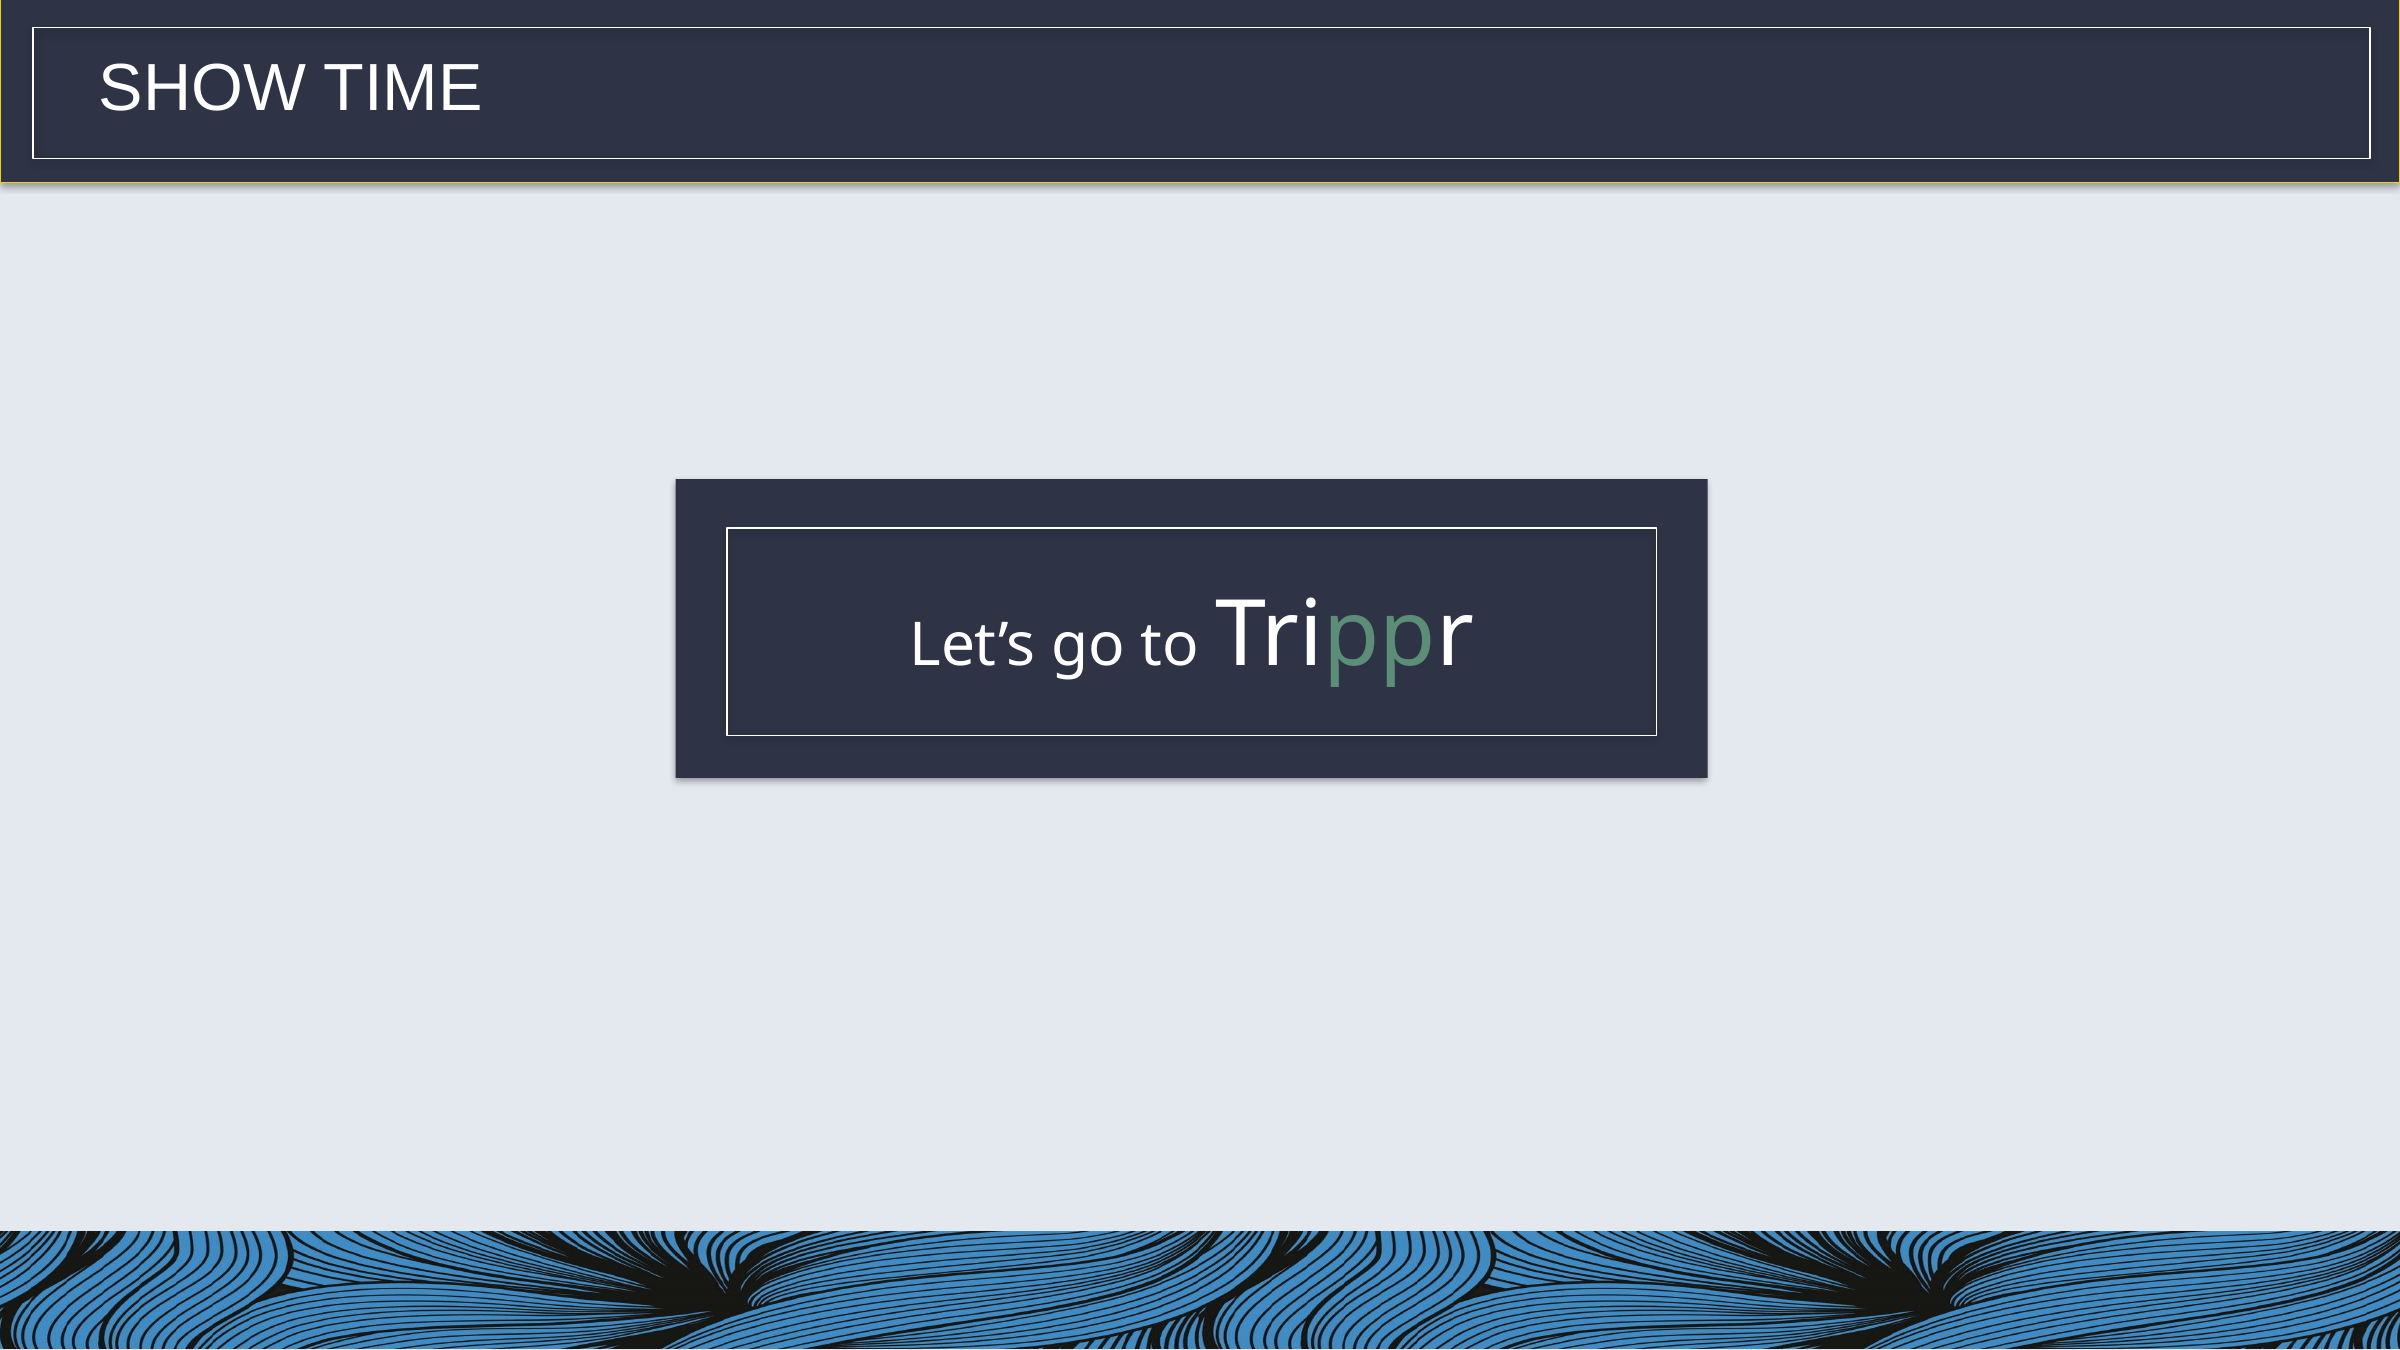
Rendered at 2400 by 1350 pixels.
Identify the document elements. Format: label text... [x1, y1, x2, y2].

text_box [675, 478, 1708, 779]
picture [0, 1231, 2400, 1349]
list SHOW TIME [37, 31, 2375, 168]
